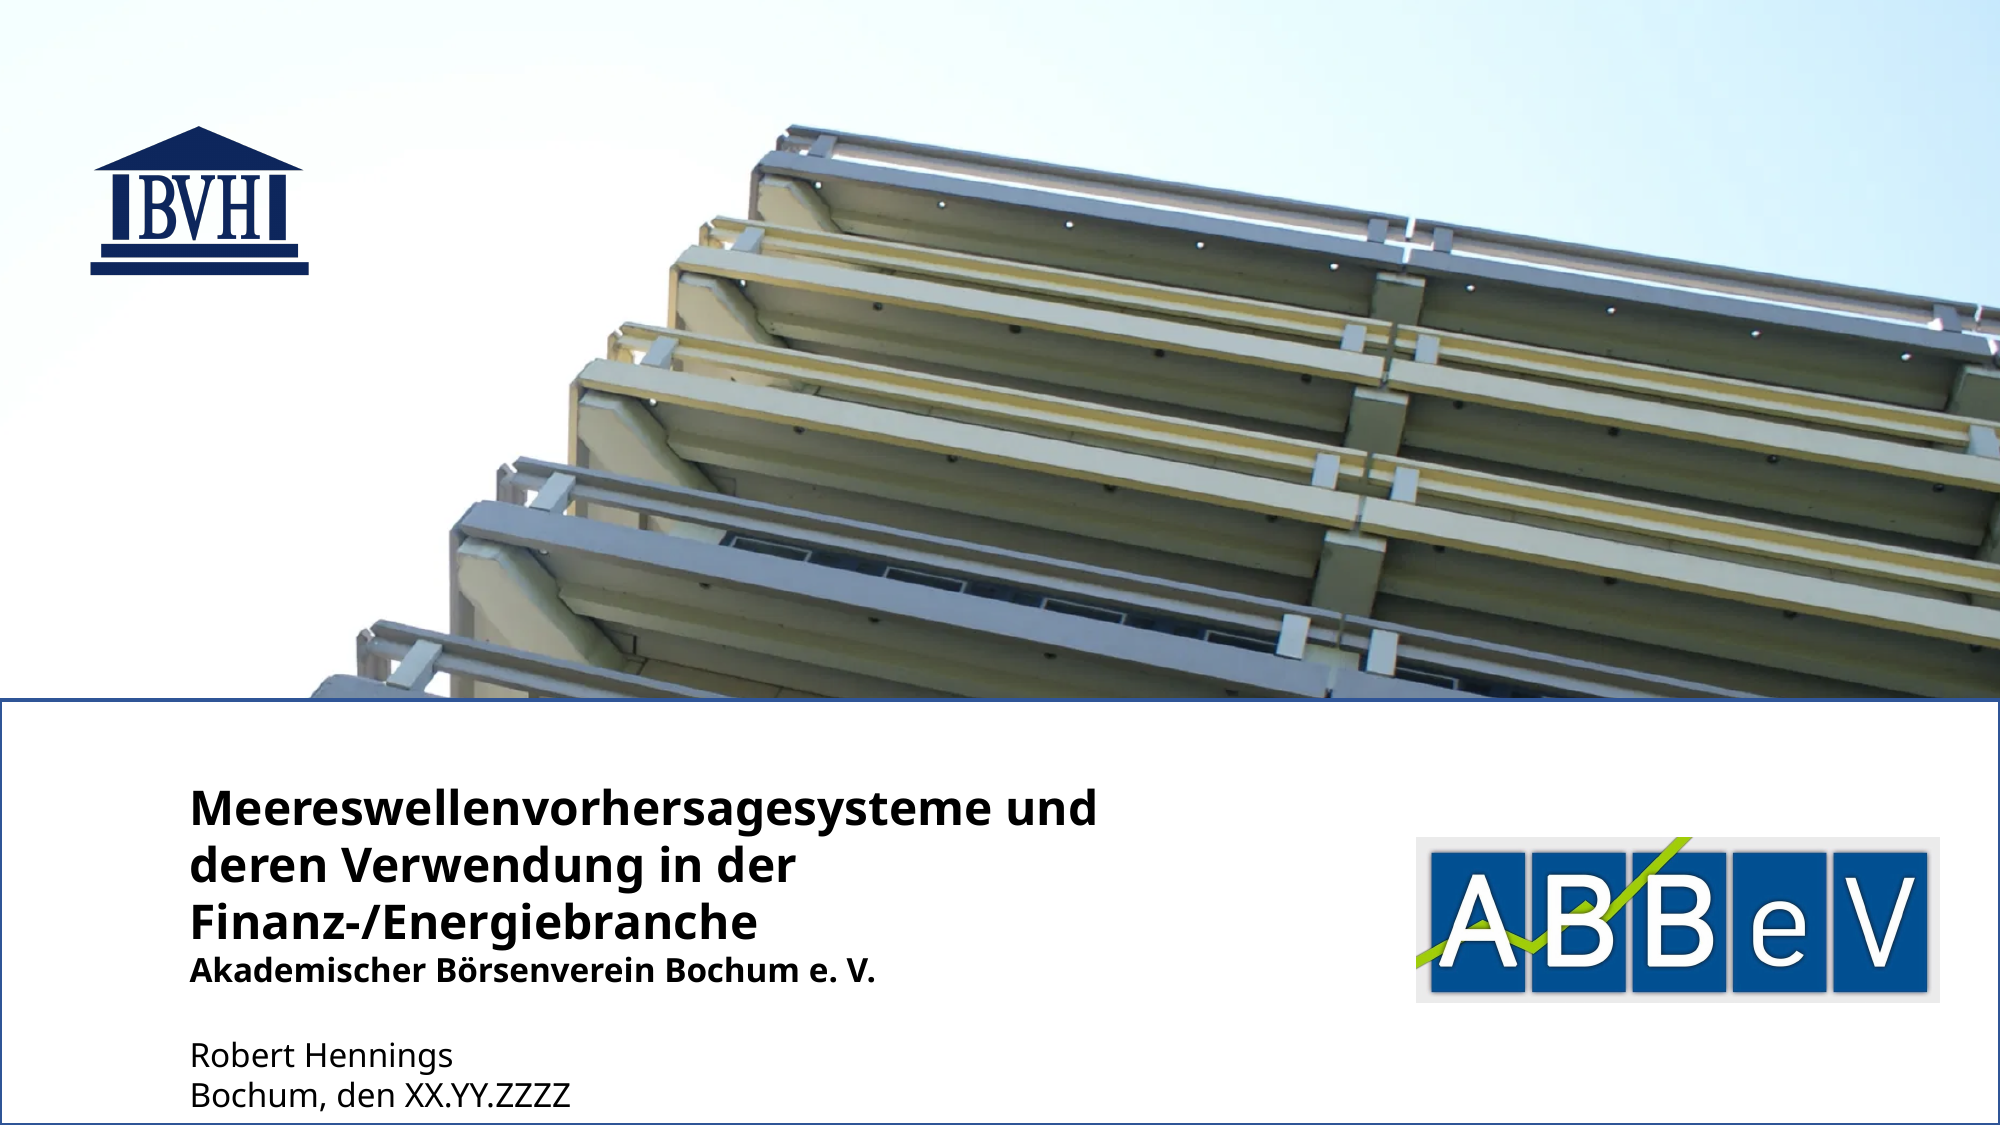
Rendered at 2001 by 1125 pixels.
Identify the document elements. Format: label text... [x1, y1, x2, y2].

text_box [0, 1047, 2000, 1125]
text_box Meereswellenvorhersagesysteme und deren Verwendung in der Finanz-/Energiebranche Akademischer Börsenverein Bochum e. V. Robert Hennings Bochum, den XX.YY.ZZZZ [174, 1047, 1224, 1122]
picture [0, 0, 2000, 1047]
